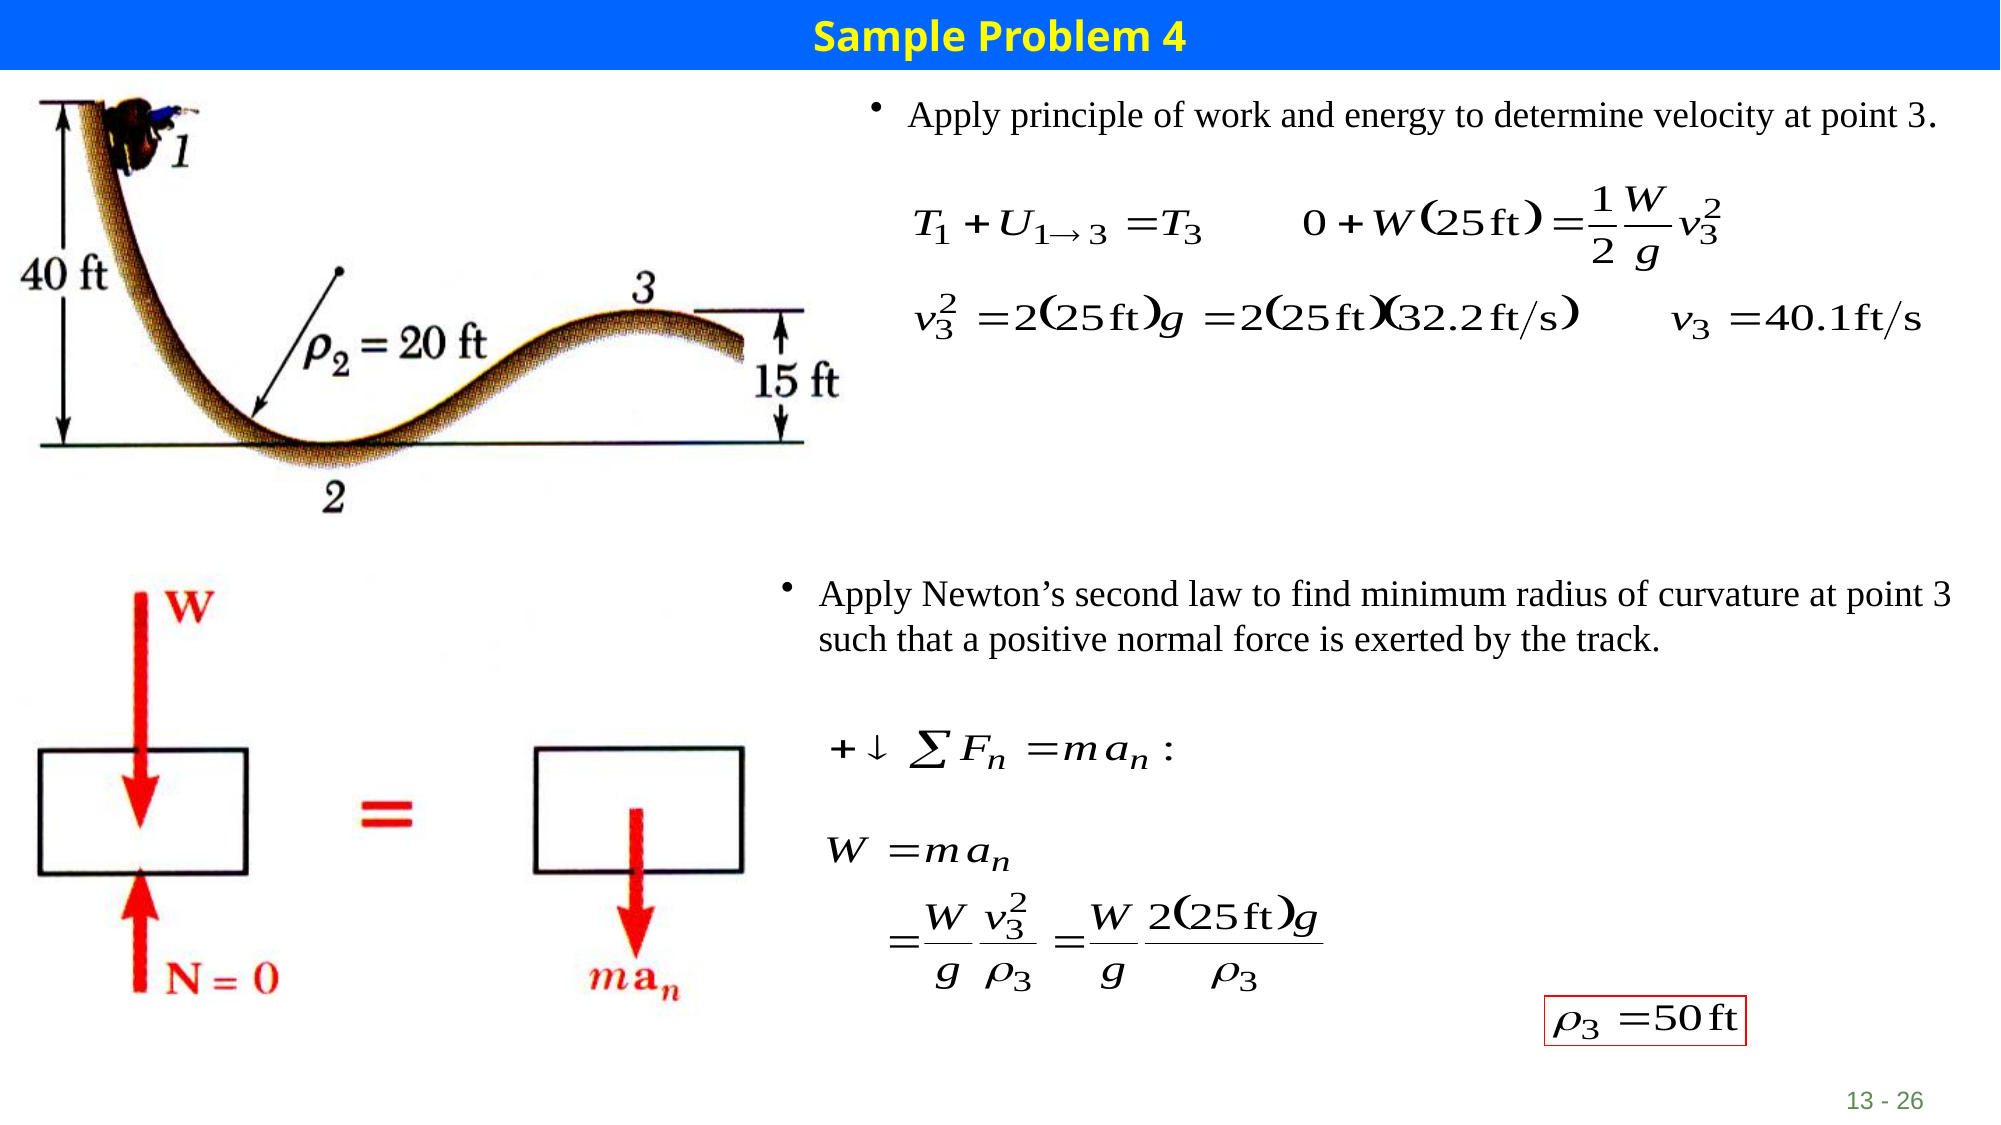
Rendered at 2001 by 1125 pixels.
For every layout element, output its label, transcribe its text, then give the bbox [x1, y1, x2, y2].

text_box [7, 552, 2000, 1045]
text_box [7, 77, 2000, 546]
slide_number 13 - 26 [1739, 1080, 1940, 1119]
text_box Sample Problem 4 [0, 0, 2000, 70]
